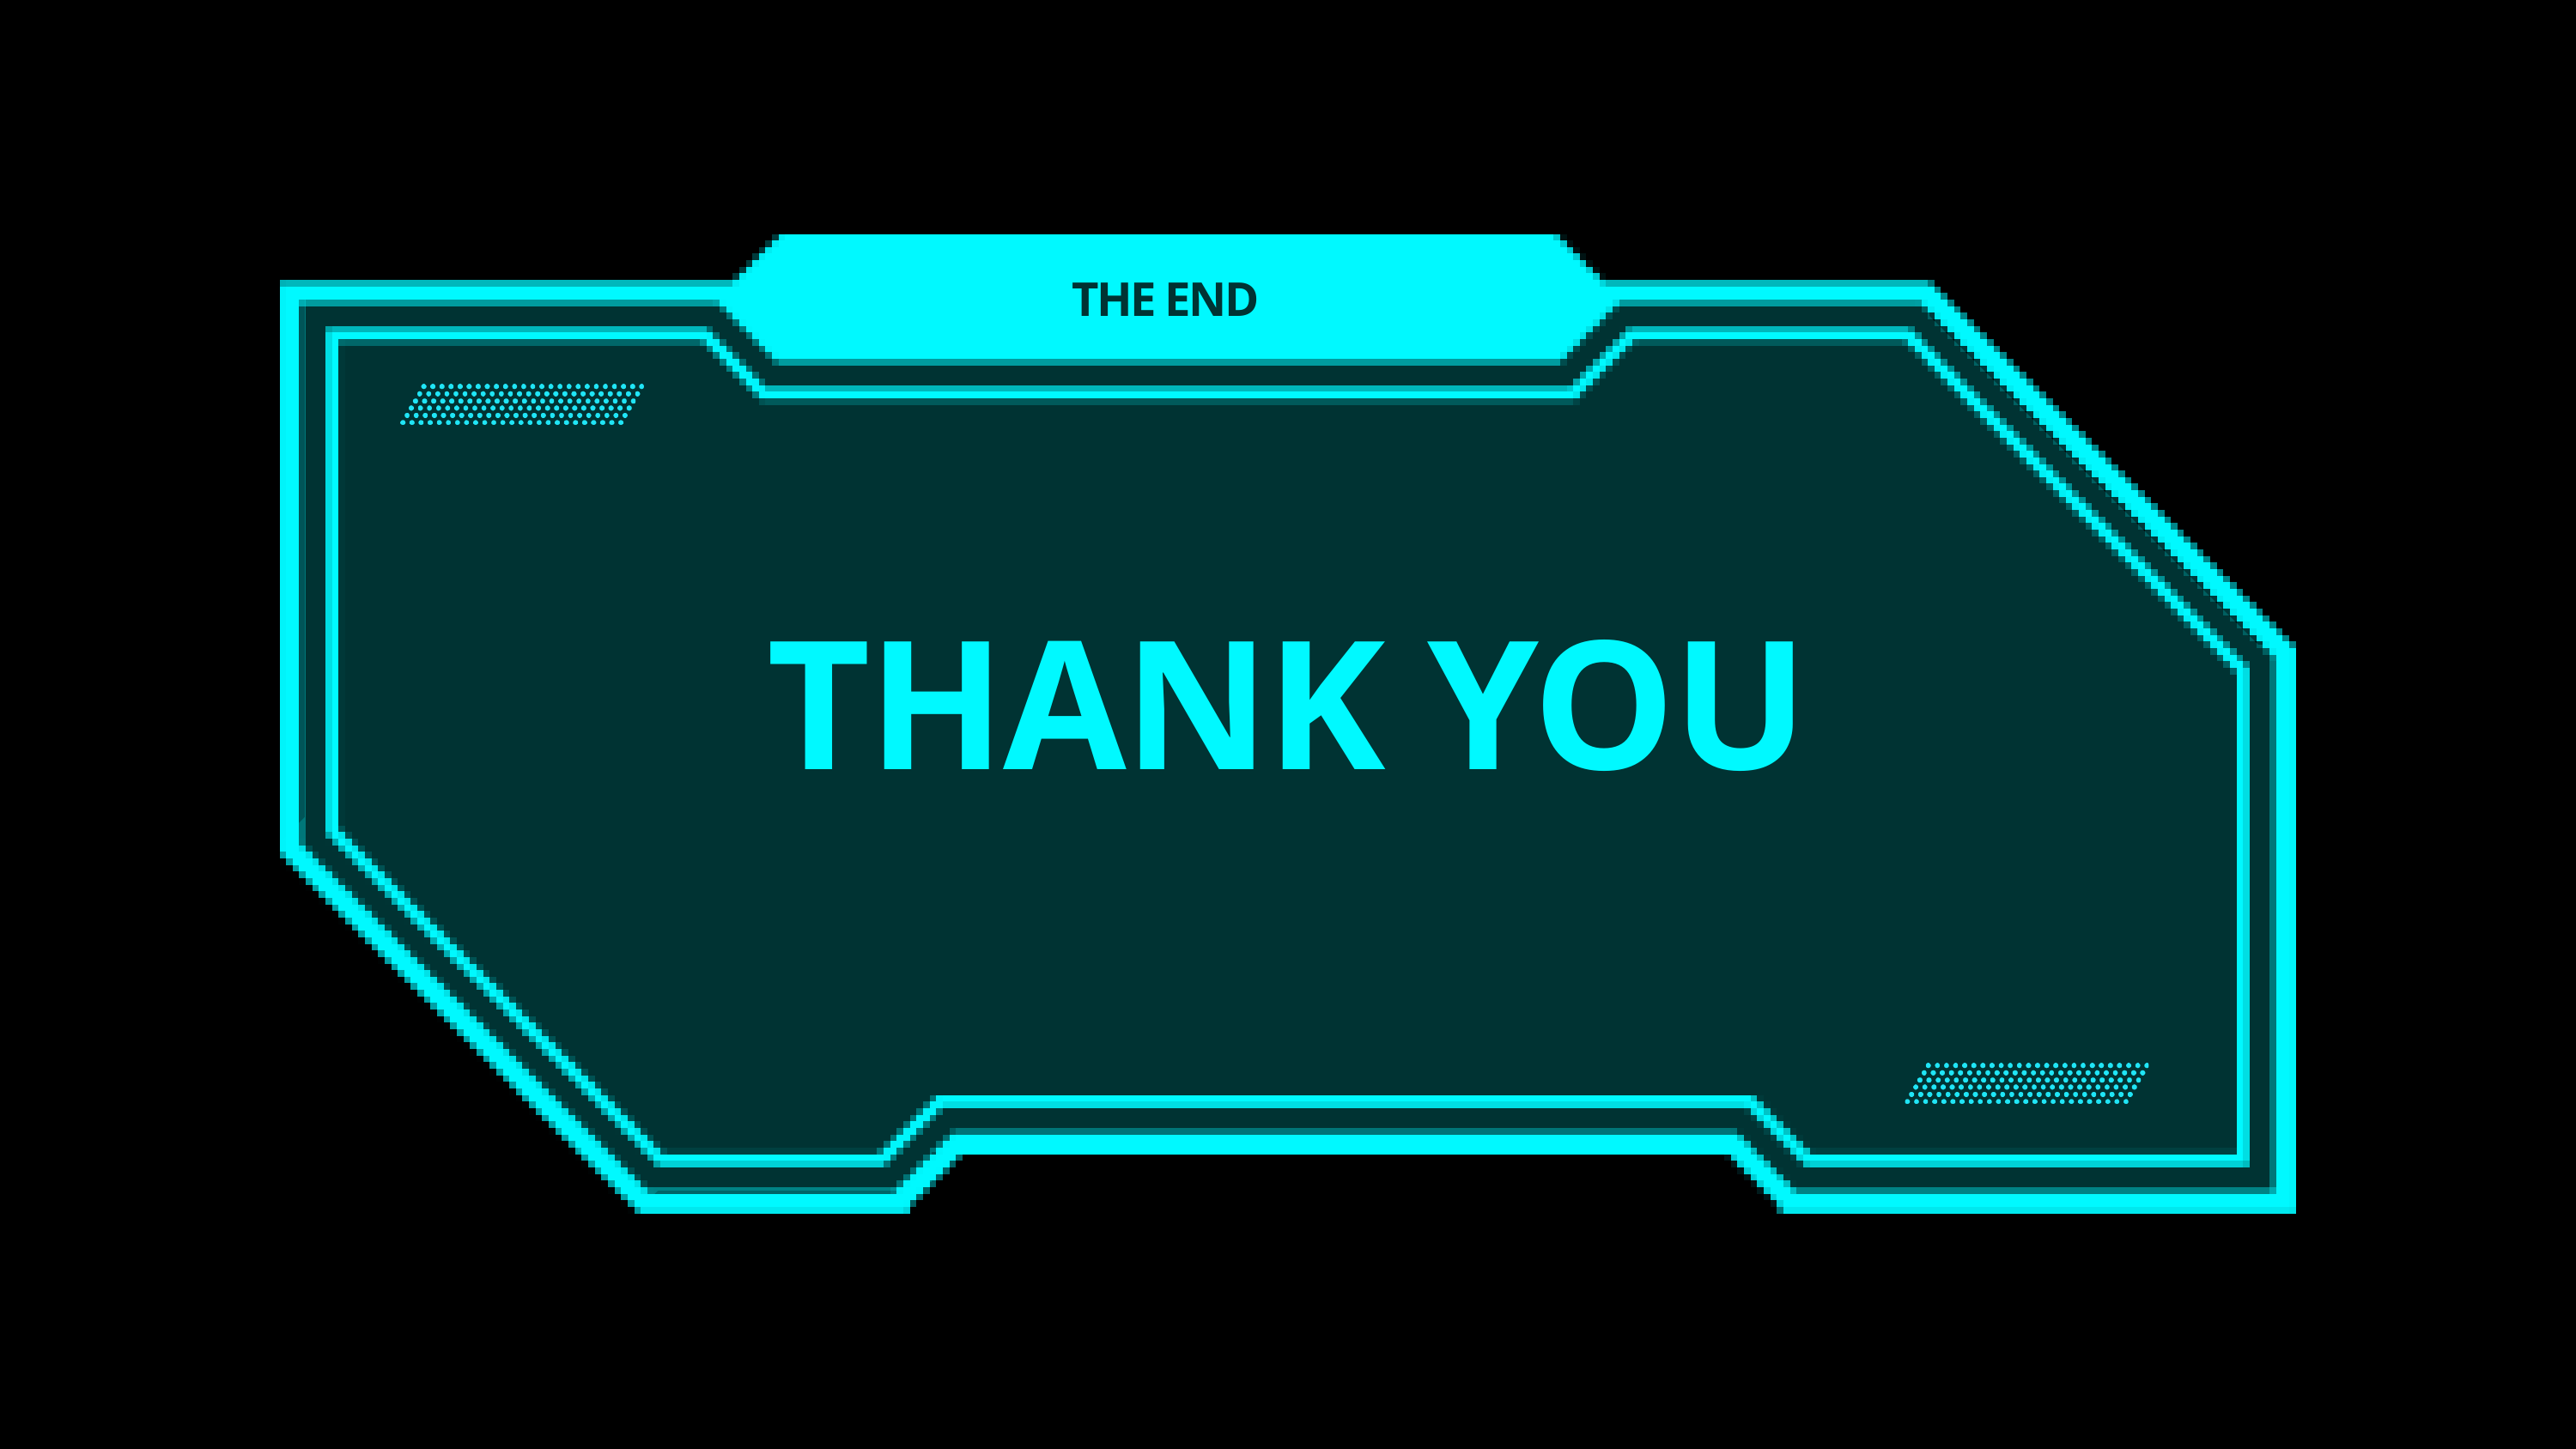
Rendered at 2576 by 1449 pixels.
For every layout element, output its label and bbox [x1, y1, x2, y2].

text_box [577, 1103, 619, 1153]
text_box [386, 587, 902, 1095]
text_box [643, 1056, 932, 1182]
text_box [1755, 1063, 2281, 1179]
text_box [280, 234, 2296, 1214]
text_box [905, 644, 2281, 1153]
text_box [1648, 396, 2162, 905]
text_box [1775, 1083, 2281, 1199]
text_box [623, 1064, 912, 1191]
text_box [304, 289, 1929, 830]
